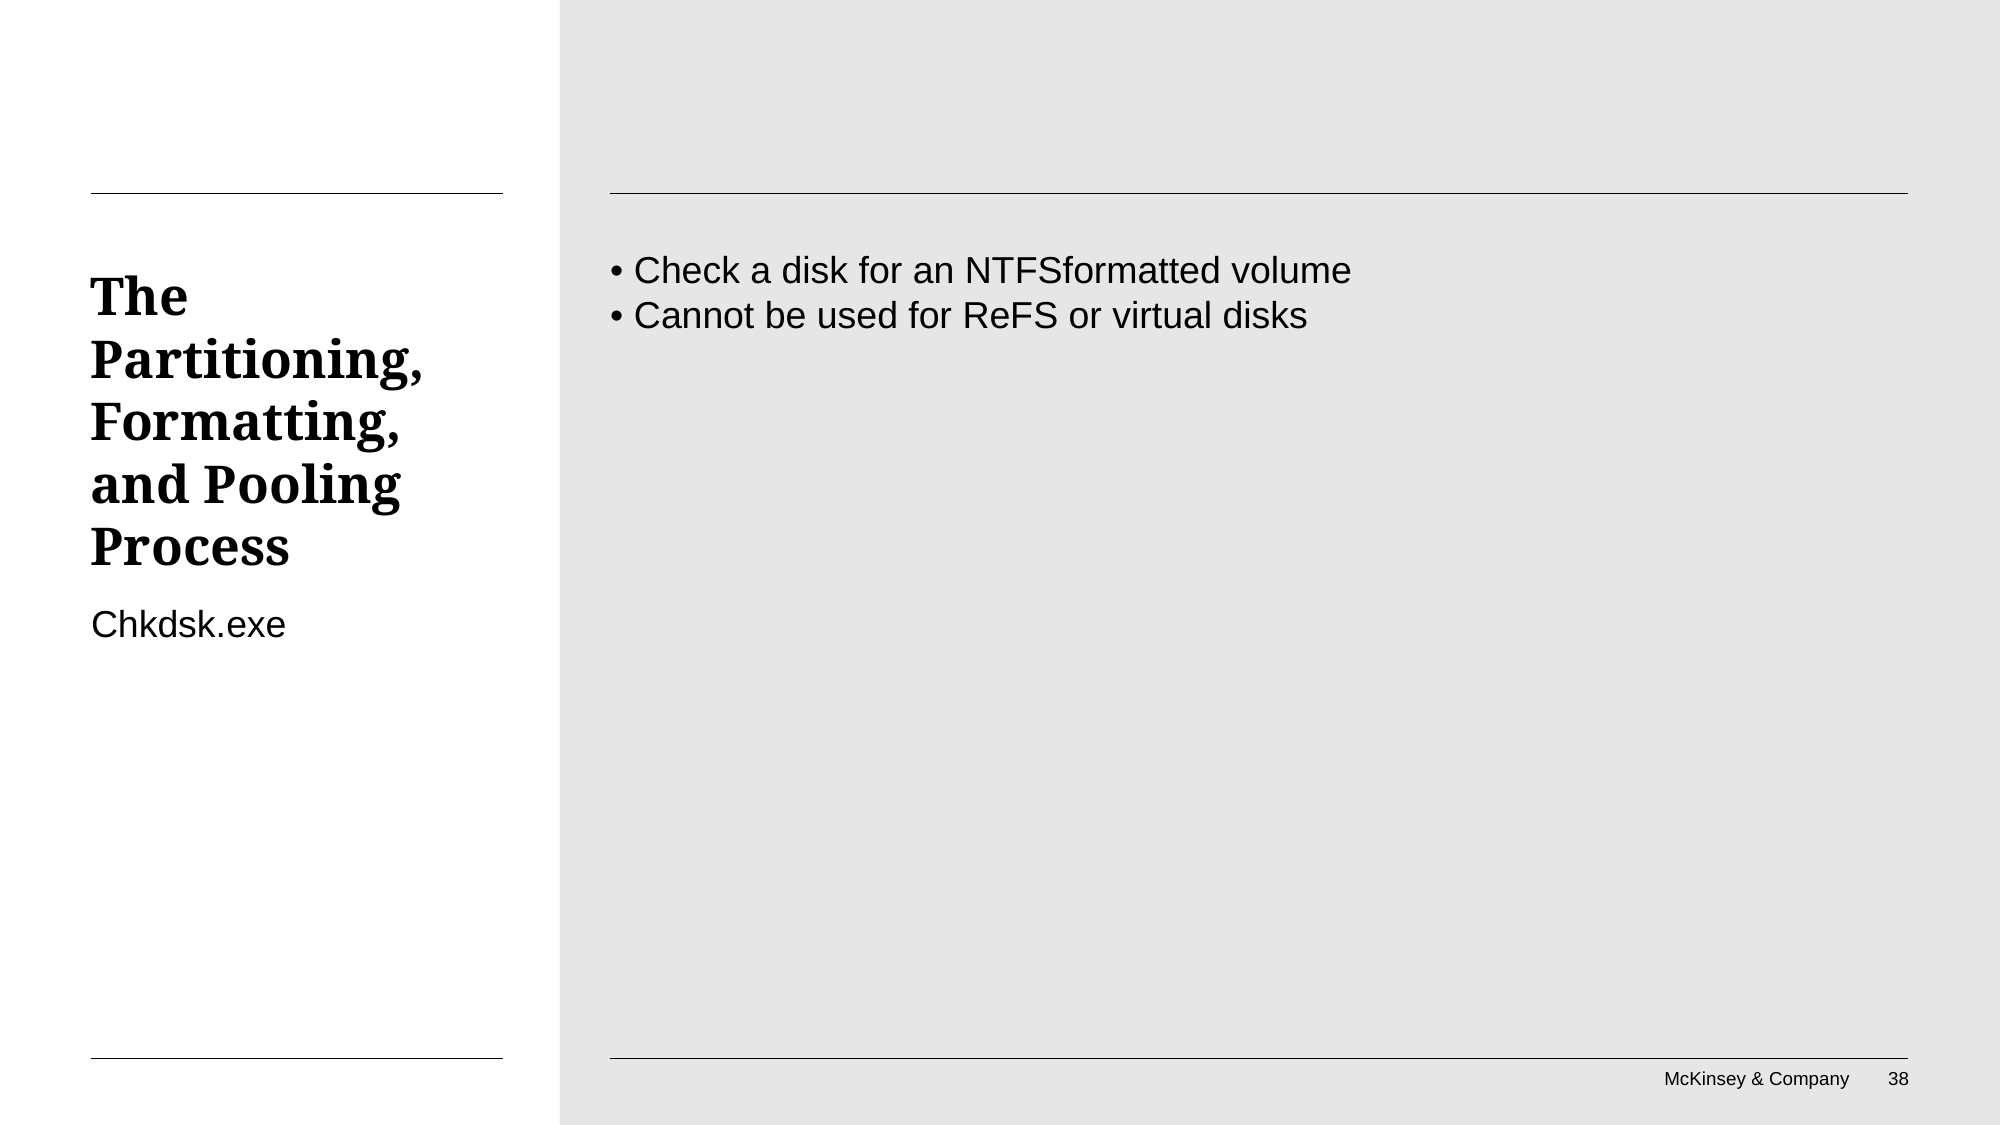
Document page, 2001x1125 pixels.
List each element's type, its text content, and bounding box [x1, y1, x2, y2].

subtitle Chkdsk.exe [91, 600, 504, 646]
text_box • Check a disk for an NTFSformatted volume • Cannot be used for ReFS or virtual disks [595, 238, 1931, 344]
title The Partitioning, Formatting, and Pooling Process [90, 450, 504, 577]
